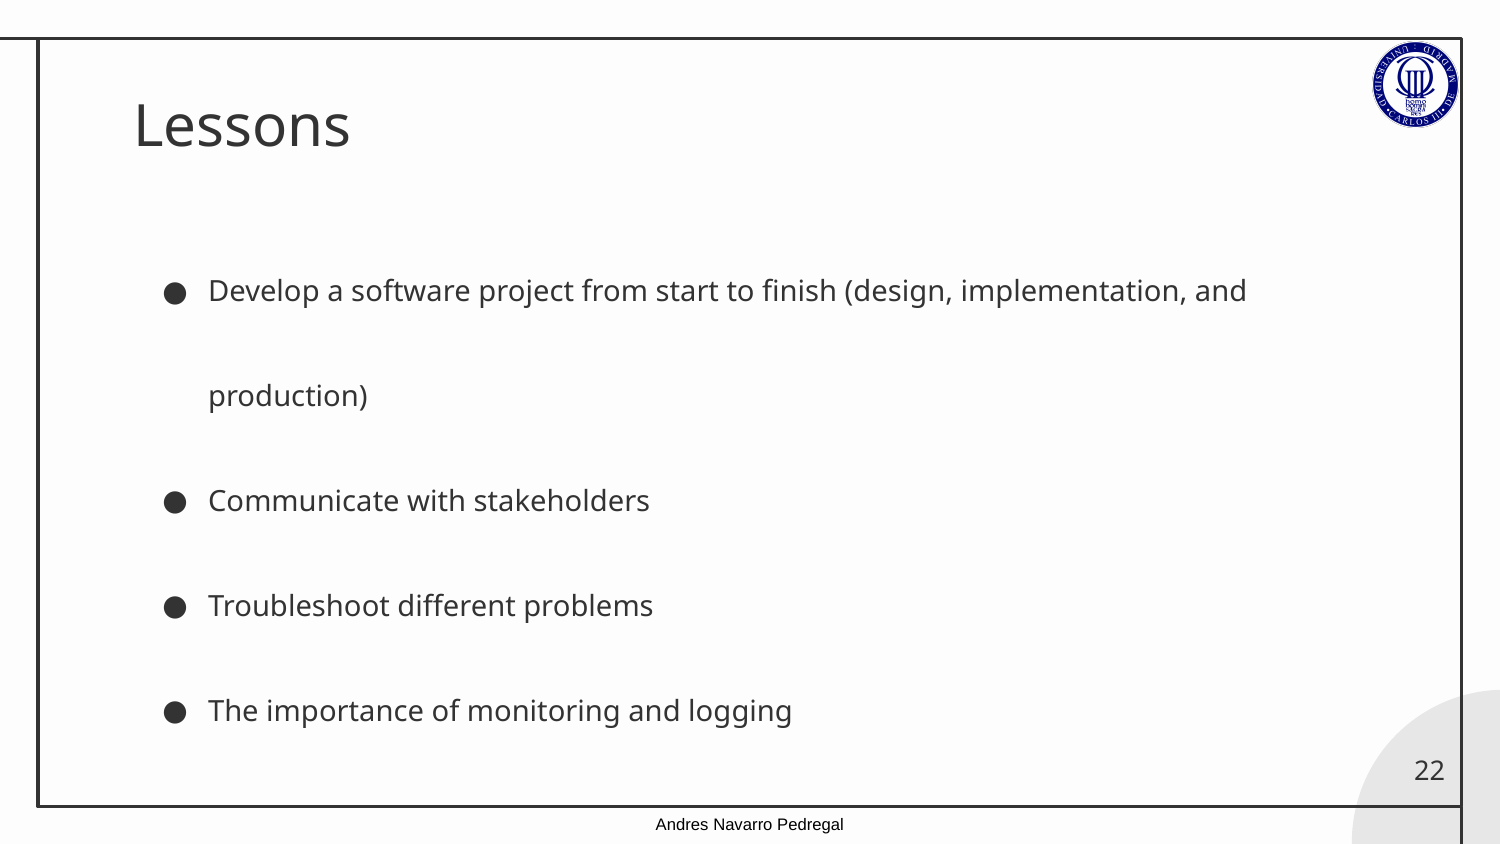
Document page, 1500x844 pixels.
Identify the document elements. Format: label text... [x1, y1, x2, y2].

title Lessons [118, 72, 1382, 167]
text_box Andres Navarro Pedregal [640, 806, 860, 842]
list Develop a software project from start to finish (design, implementation, and production) Communicate with stakeholders Troubleshoot different problems The importance of monitoring and logging [118, 199, 1382, 730]
slide_number 22 [1370, 738, 1461, 803]
picture [1372, 41, 1459, 128]
